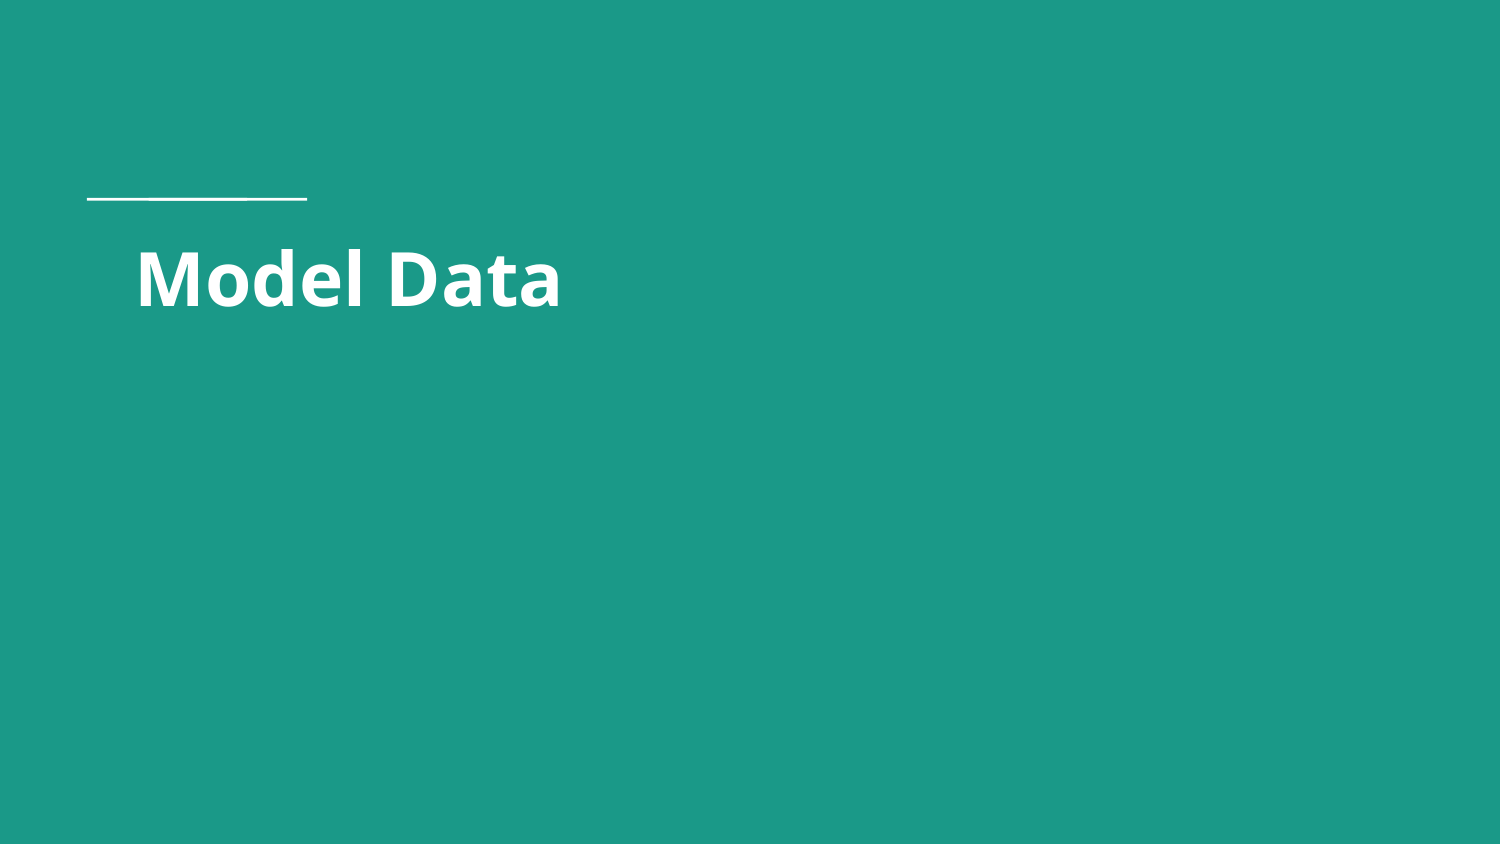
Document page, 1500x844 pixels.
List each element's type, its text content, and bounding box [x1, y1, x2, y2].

title Model Data [119, 216, 1381, 466]
